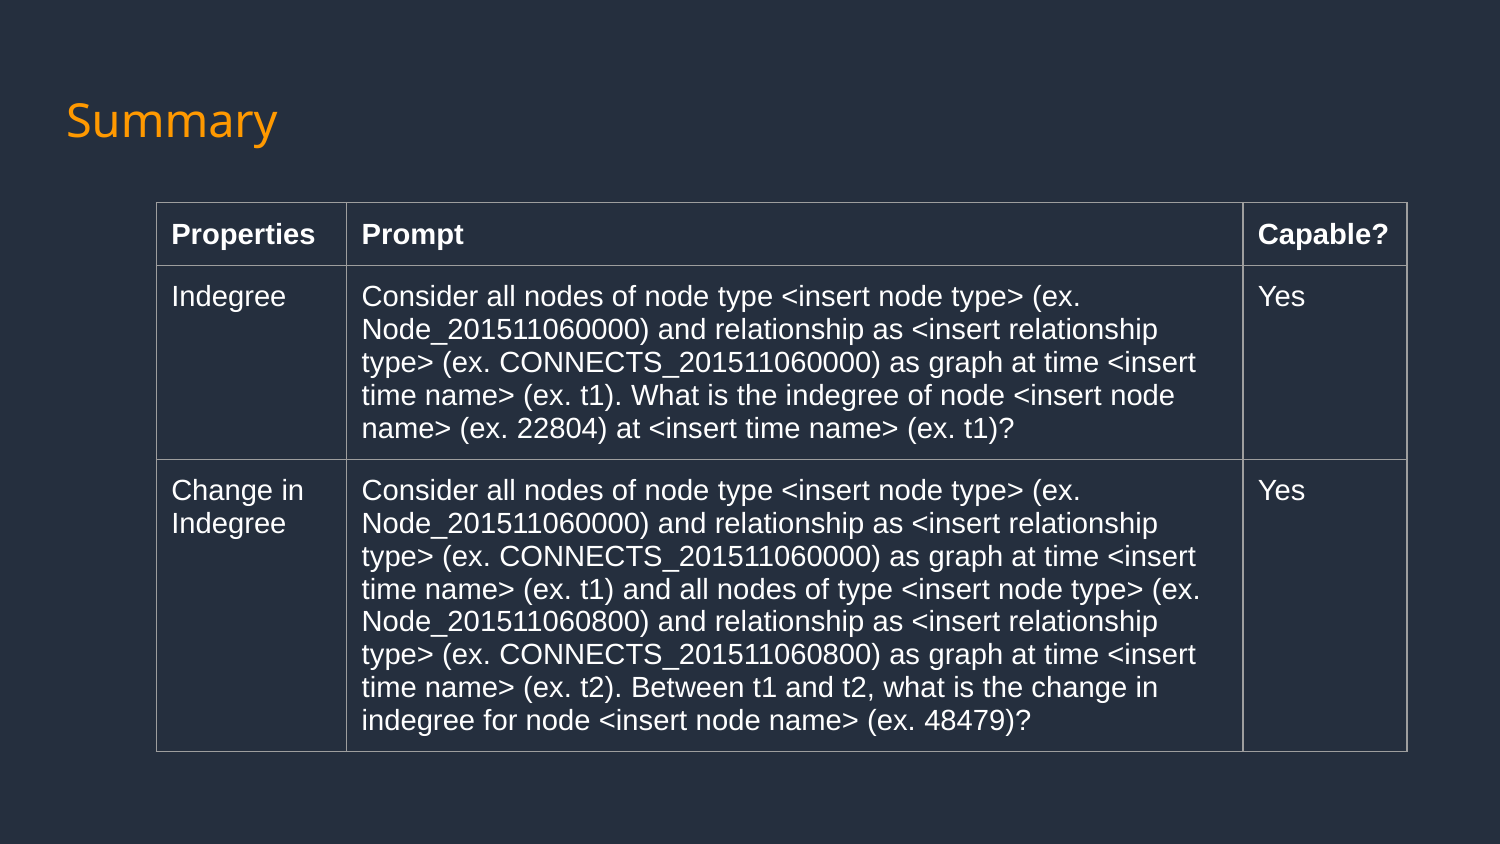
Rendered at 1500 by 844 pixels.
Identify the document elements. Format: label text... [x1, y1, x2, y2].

table_cell Consider all nodes of node type <insert node type> (ex. Node_201511060000) and relationship as <insert relationship type> (ex. CONNECTS_201511060000) as graph at time <insert time name> (ex. t1). What is the indegree of node <insert node name> (ex. 22804) at <insert time name> (ex. t1)? [347, 266, 1242, 459]
table_header Capable? [1244, 203, 1406, 265]
table_cell Consider all nodes of node type <insert node type> (ex. Node_201511060000) and relationship as <insert relationship type> (ex. CONNECTS_201511060000) as graph at time <insert time name> (ex. t1) and all nodes of type <insert node type> (ex. Node_201511060800) and relationship as <insert relationship type> (ex. CONNECTS_201511060800) as graph at time <insert time name> (ex. t2). Between t1 and t2, what is the change in indegree for node <insert node name> (ex. 48479)? [347, 460, 1242, 751]
table_header Properties [157, 203, 346, 265]
table_cell Indegree [157, 266, 346, 459]
table_cell Yes [1244, 460, 1406, 751]
table_cell Change in Indegree [157, 460, 346, 751]
table_cell Yes [1244, 266, 1406, 459]
table_header Prompt [347, 203, 1242, 265]
title Summary [51, 72, 1449, 167]
